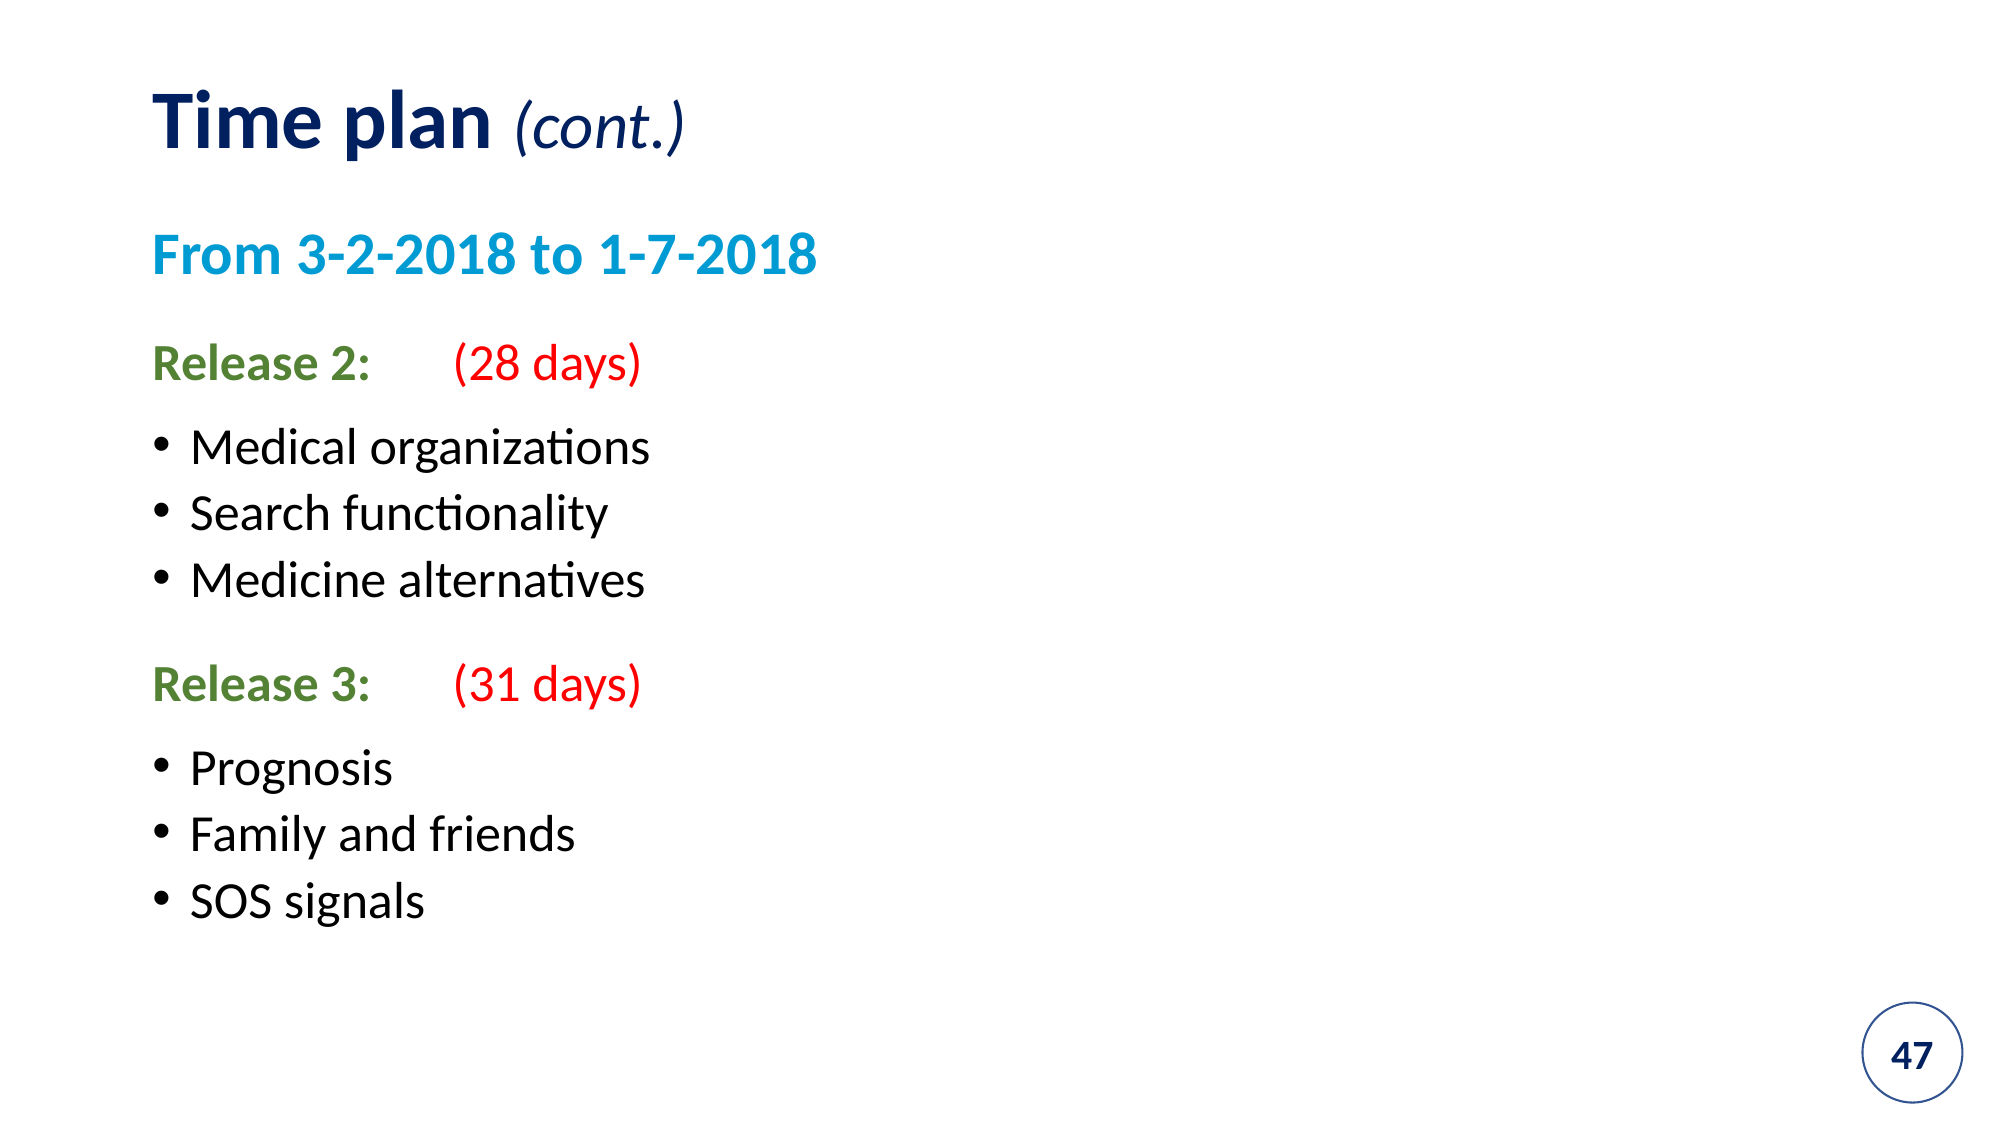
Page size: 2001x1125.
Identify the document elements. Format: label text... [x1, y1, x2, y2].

text_box [1871, 1083, 1954, 1104]
text_box [1871, 1001, 1954, 1022]
text_box Time plan (cont.) [137, 64, 1750, 174]
slide_number 47 [1862, 1022, 1963, 1083]
text_box From 3-2-2018 to 1-7-2018 Release 2: (28 days) Medical organizations Search functionality Medicine alternatives Release 3: (31 days) Prognosis Family and friends SOS signals [137, 201, 1863, 944]
